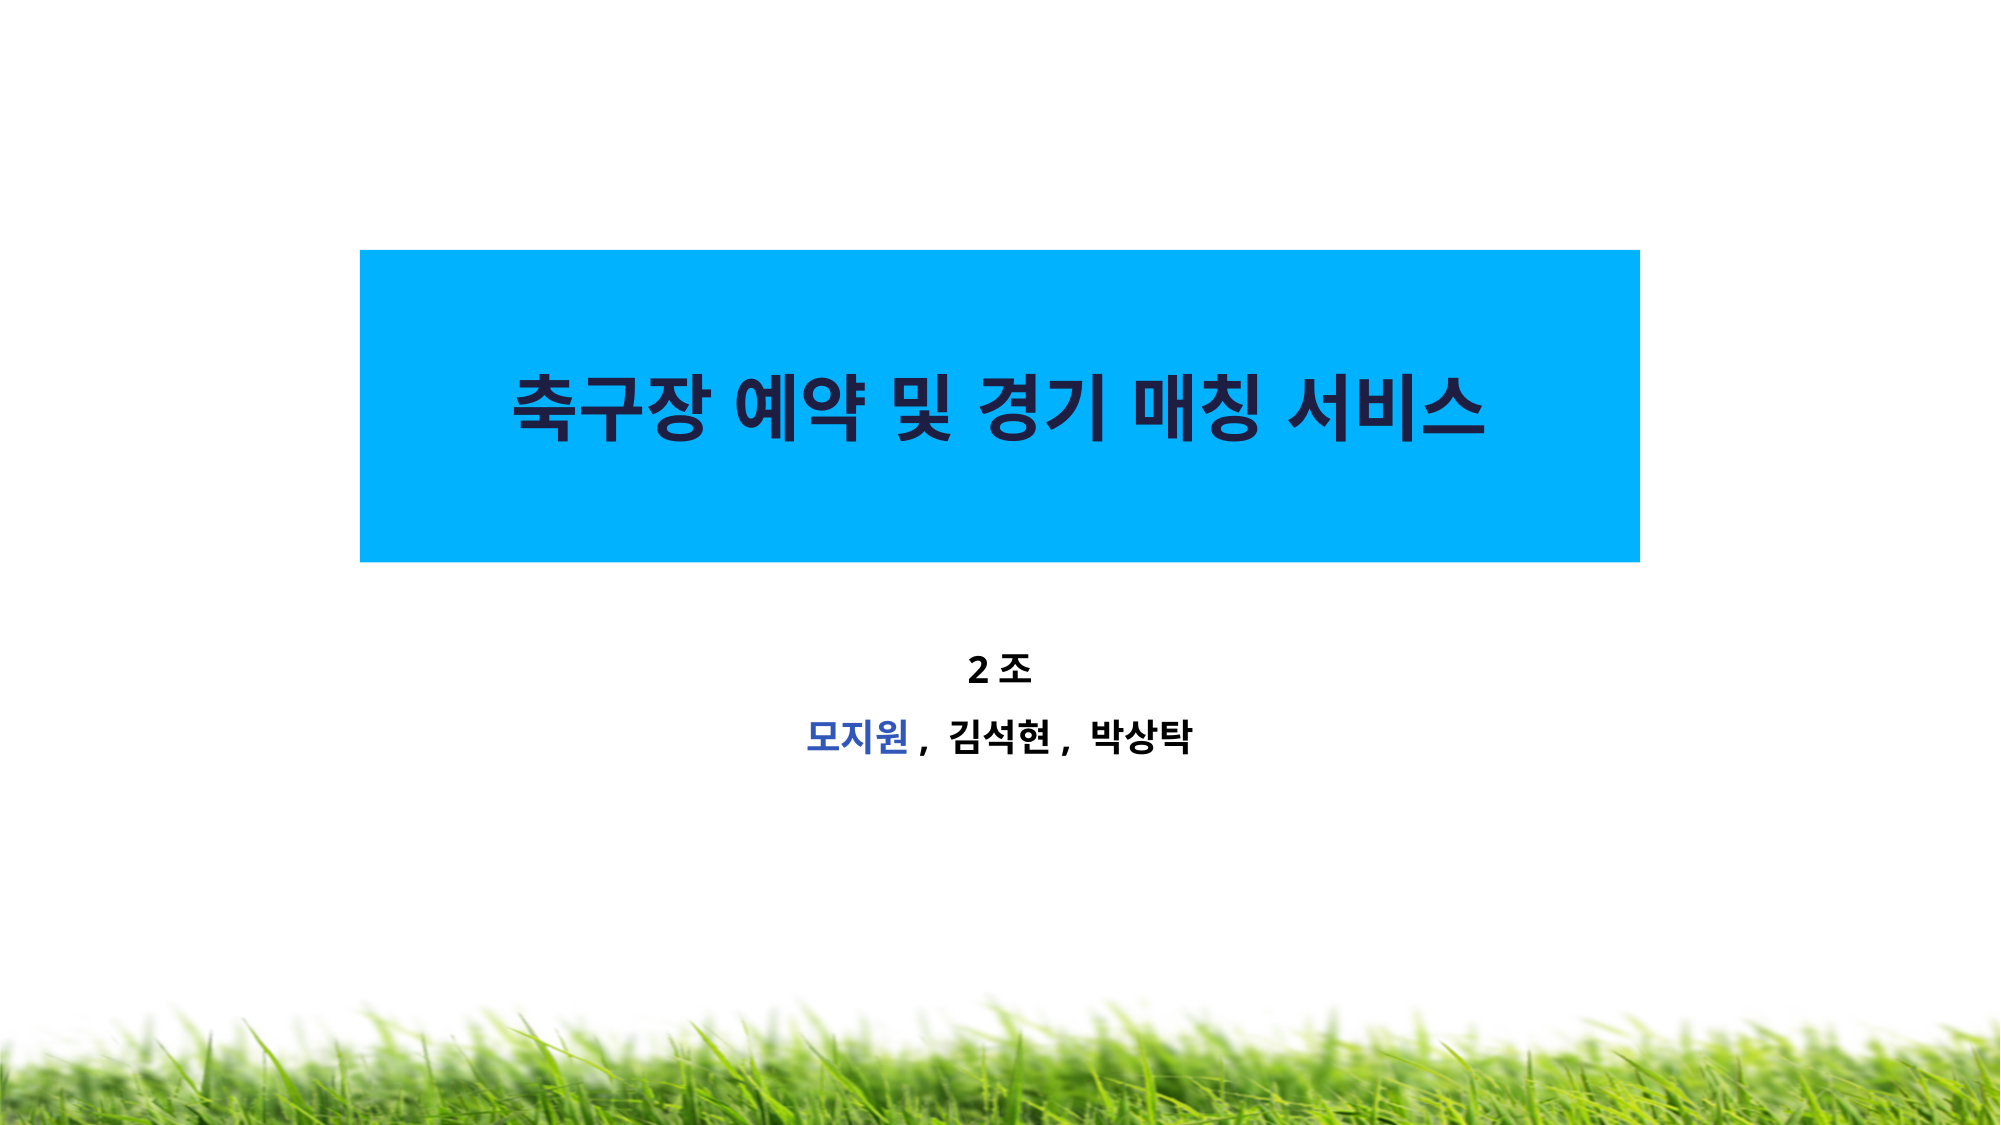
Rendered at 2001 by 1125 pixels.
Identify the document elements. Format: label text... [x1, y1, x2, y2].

picture [0, 986, 2000, 1125]
text_box 2조 모지원, 김석현, 박상탁 [706, 616, 1294, 767]
text_box 축구장 예약 및 경기 매칭 서비스 [358, 248, 1642, 564]
